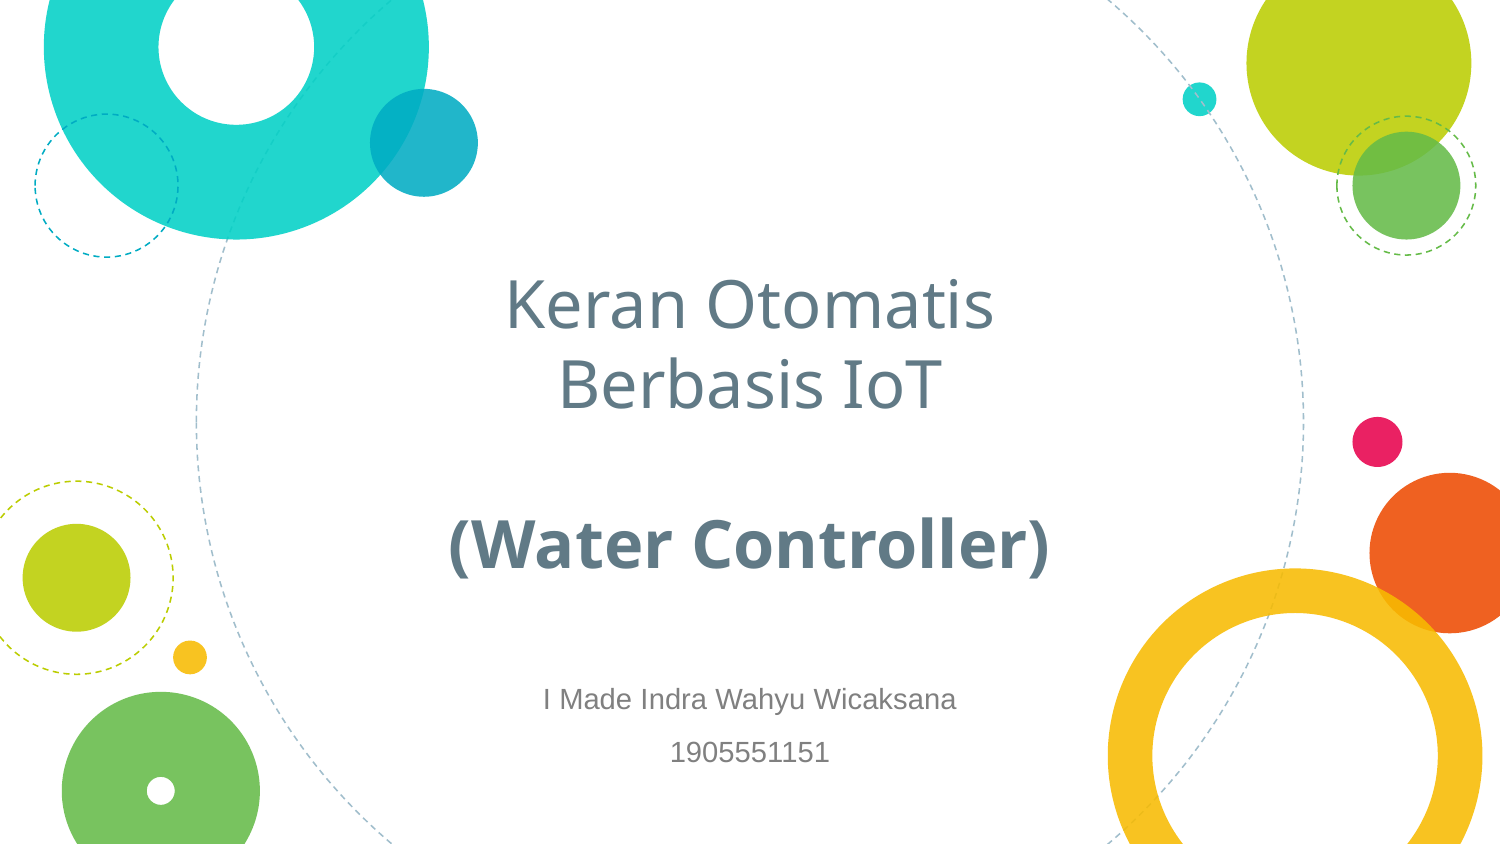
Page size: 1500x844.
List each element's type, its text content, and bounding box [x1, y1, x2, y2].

title Keran Otomatis Berbasis IoT (Water Controller) [369, 326, 1130, 517]
text_box I Made Indra Wahyu Wicaksana 1905551151 [527, 655, 972, 776]
